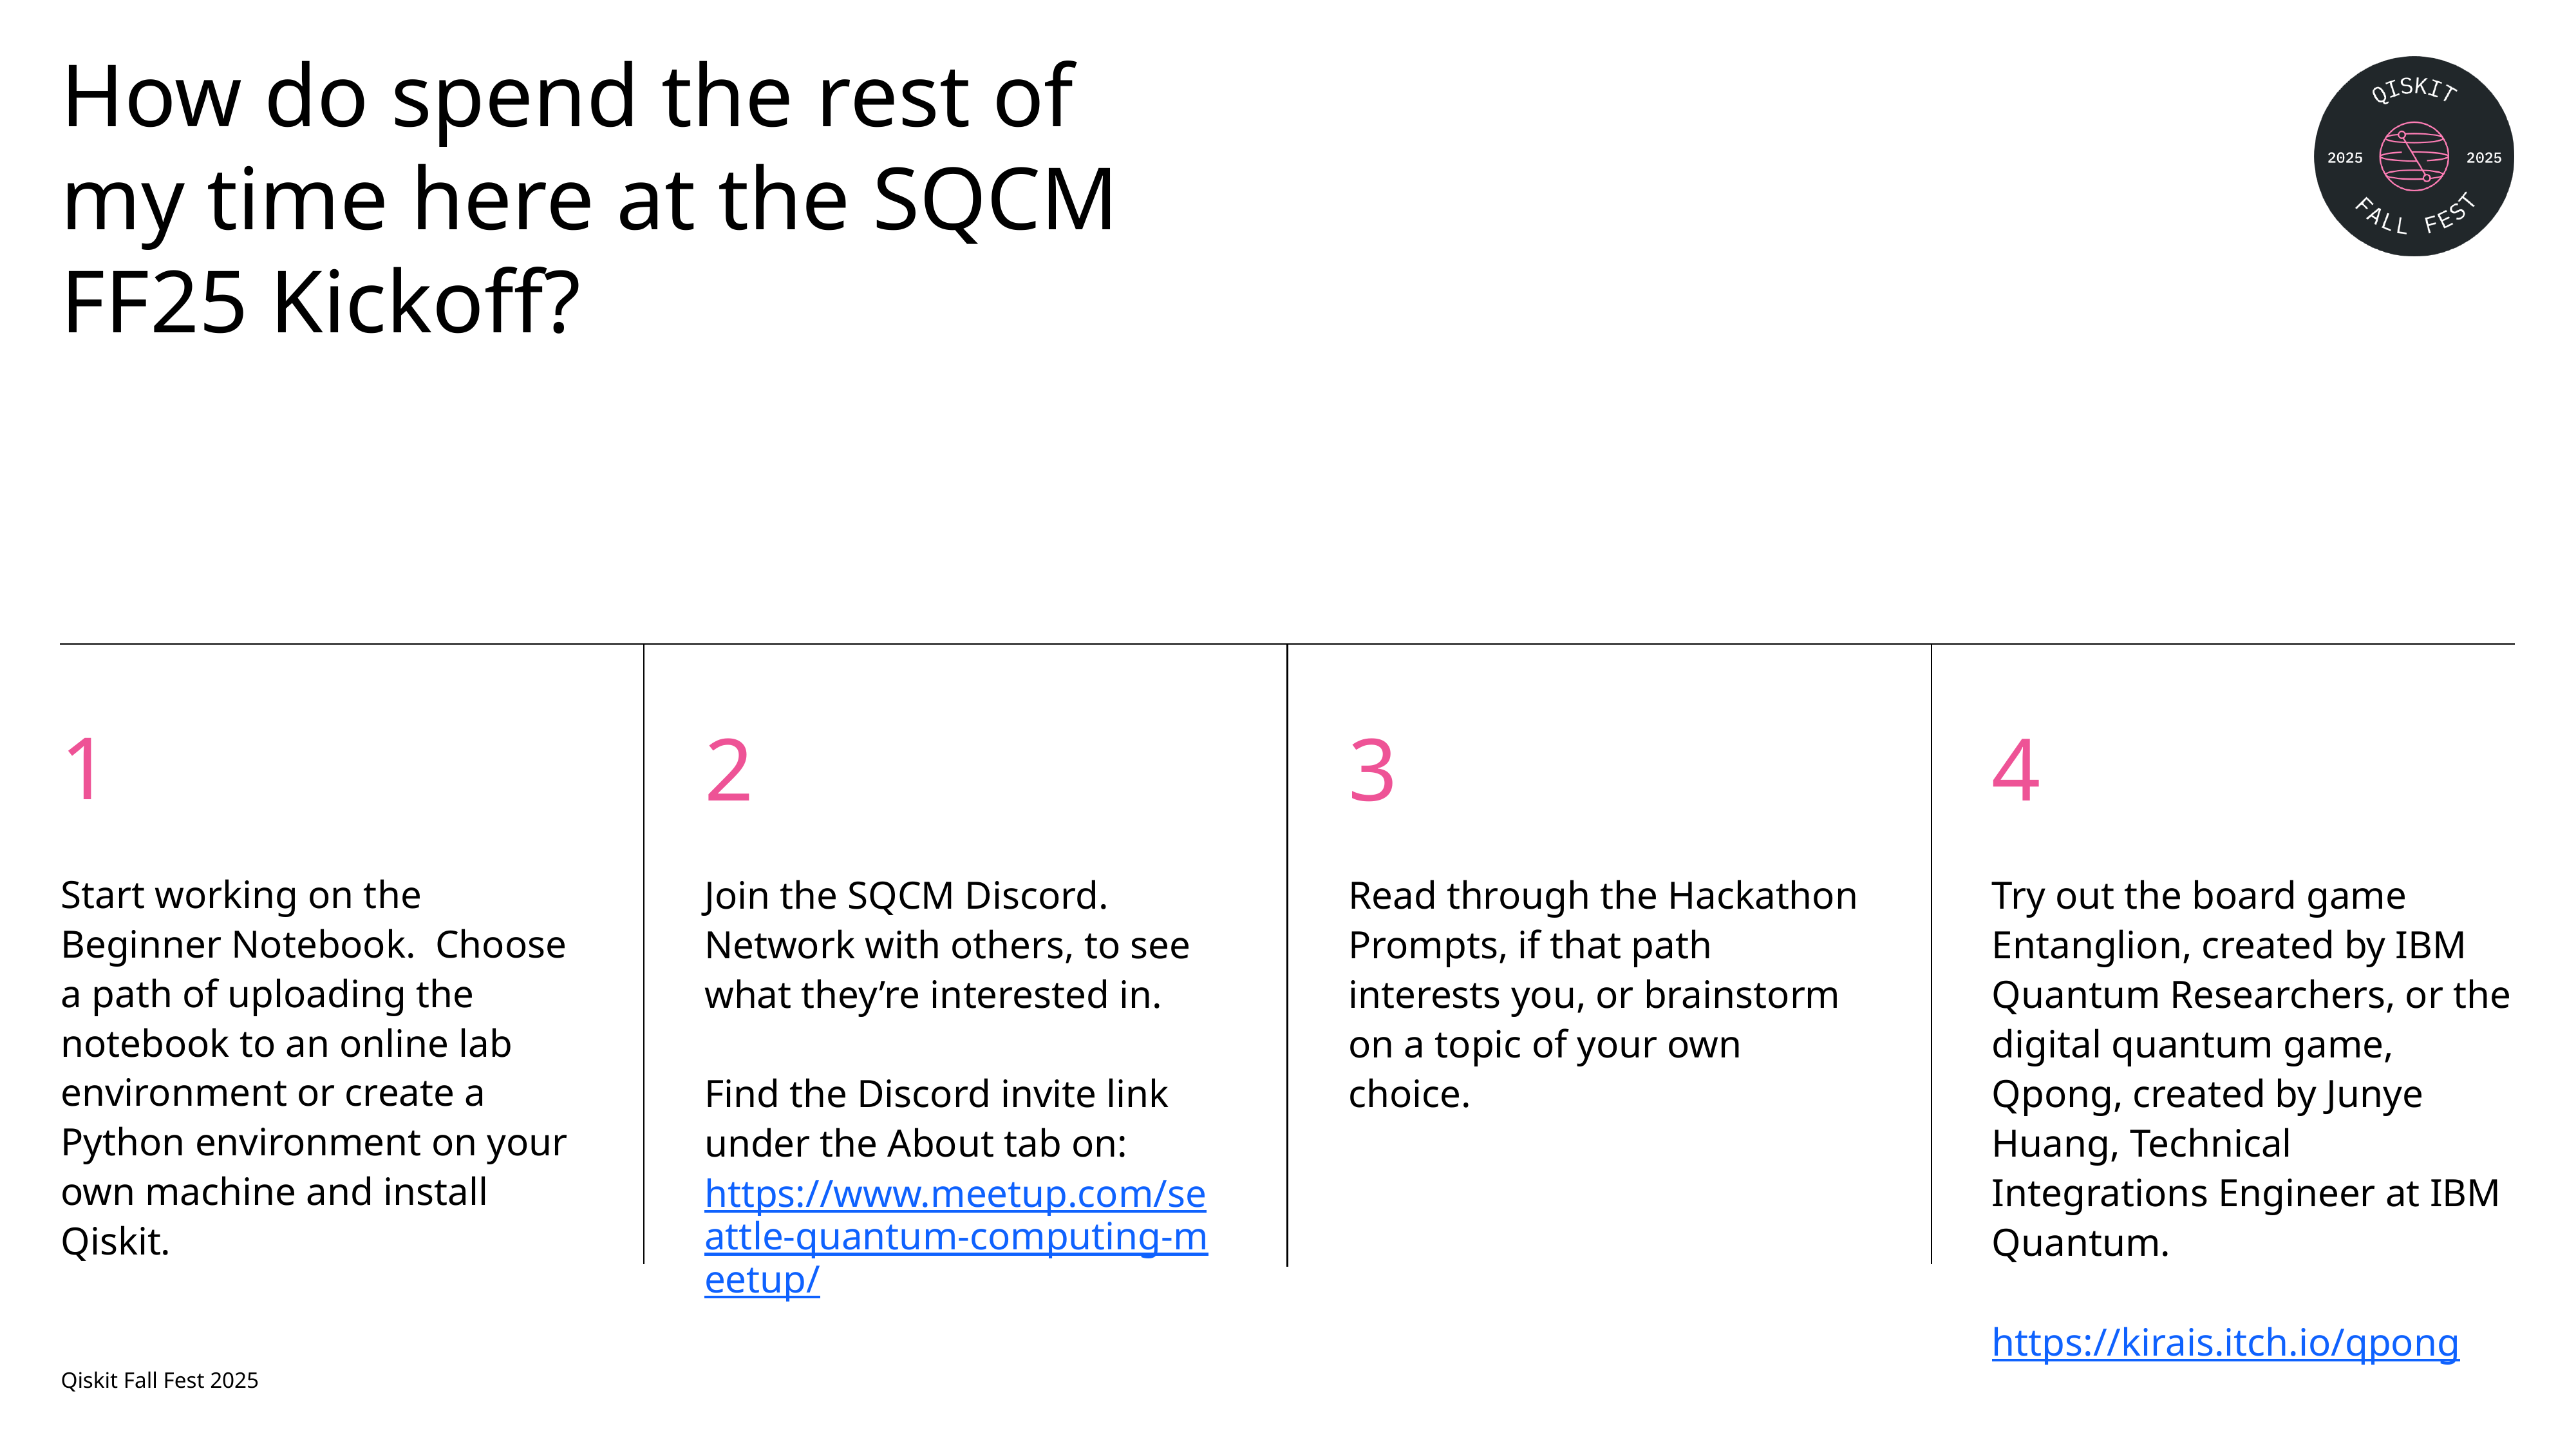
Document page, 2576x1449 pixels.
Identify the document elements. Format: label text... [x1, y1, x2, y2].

title How do spend the rest of my time here at the SQCM FF25 Kickoff? [60, 40, 1228, 524]
footer Qiskit Fall Fest 2025 [61, 1352, 585, 1393]
list 1 Start working on the Beginner Notebook. Choose a path of uploading the notebook to an online lab environment or create a Python environment on your own machine and install Qiskit. [60, 703, 584, 1269]
list 2 Join the SQCM Discord. Network with others, to see what they’re interested in. Find the Discord invite link under the About tab on: https://www.meetup.com/seattle-quantum-computing-meetup/ [704, 704, 1228, 1353]
list 4 Try out the board game Entanglion, created by IBM Quantum Researchers, or the digital quantum game, Qpong, created by Junye Huang, Technical Integrations Engineer at IBM Quantum. https://kirais.itch.io/qpong [1991, 704, 2515, 1381]
list 3 Read through the Hackathon Prompts, if that path interests you, or brainstorm on a topic of your own choice. [1348, 704, 1872, 1270]
picture [2314, 55, 2515, 256]
